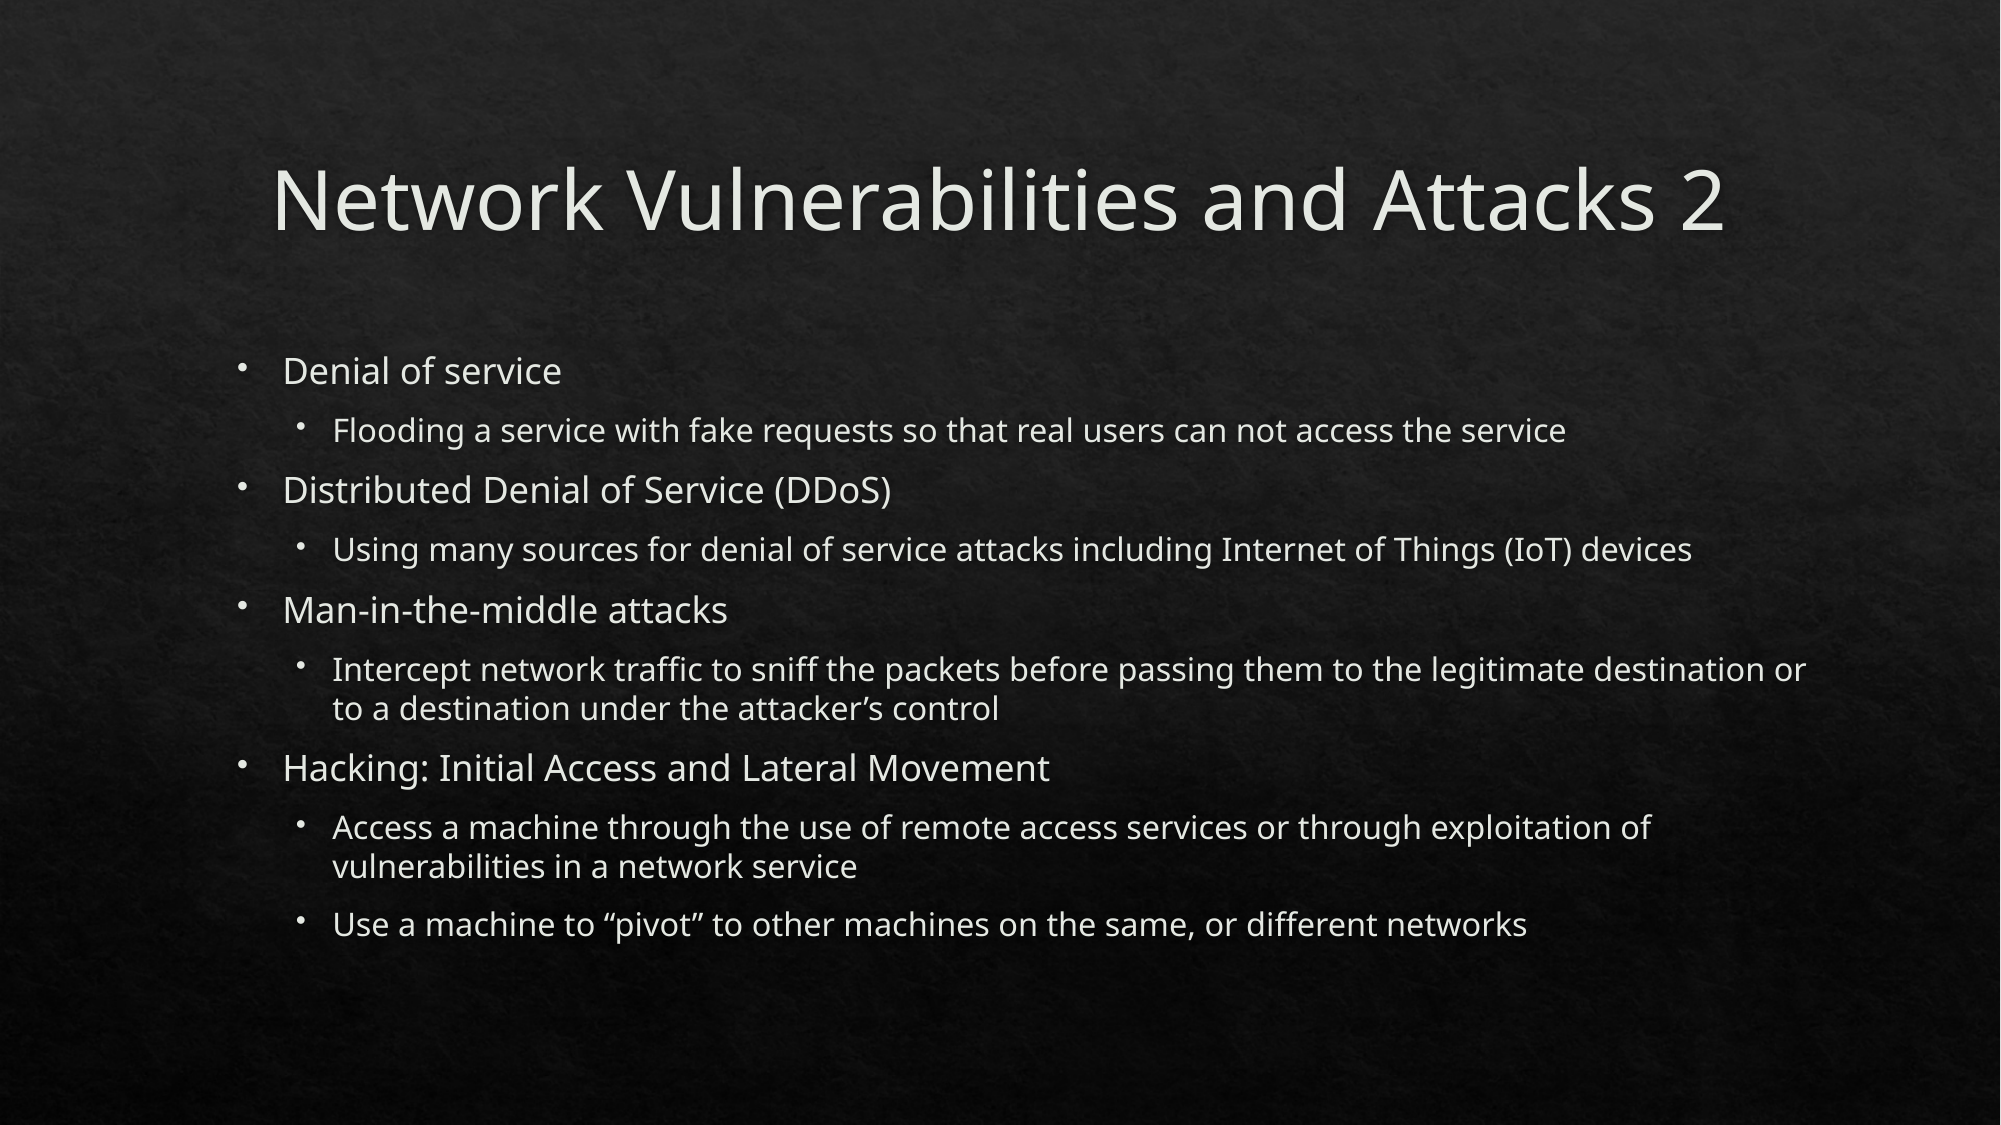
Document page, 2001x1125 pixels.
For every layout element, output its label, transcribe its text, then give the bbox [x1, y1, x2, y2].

list Denial of service Flooding a service with fake requests so that real users can not access the service Distributed Denial of Service (DDoS) Using many sources for denial of service attacks including Internet of Things (IoT) devices Man-in-the-middle attacks Intercept network traffic to sniff the packets before passing them to the legitimate destination or to a destination under the attacker’s control Hacking: Initial Access and Lateral Movement Access a machine through the use of remote access services or through exploitation of vulnerabilities in a network service Use a machine to “pivot” to other machines on the same, or different networks [149, 340, 1849, 950]
title Network Vulnerabilities and Attacks 2 [149, 99, 1849, 307]
